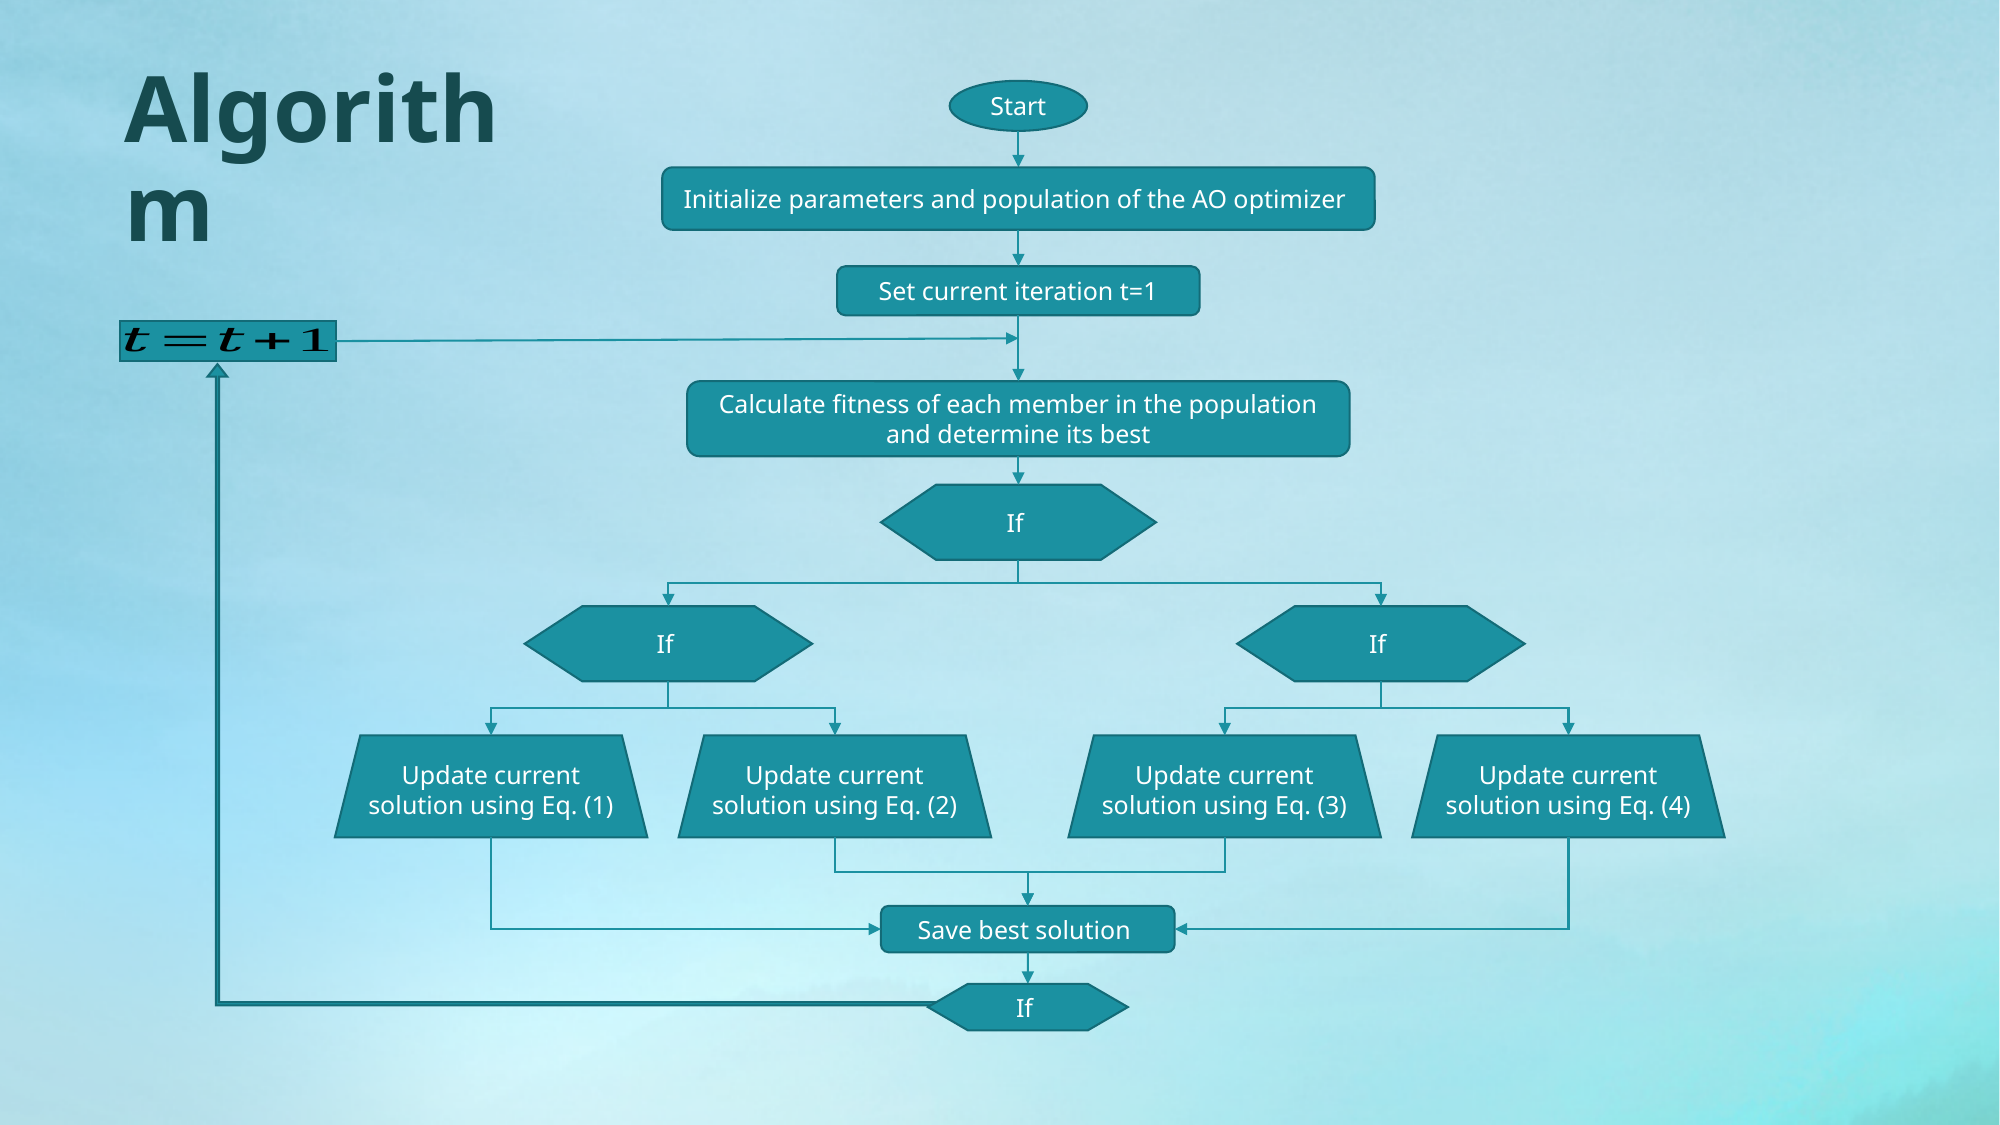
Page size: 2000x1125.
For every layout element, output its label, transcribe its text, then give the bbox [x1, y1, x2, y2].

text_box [120, 80, 1725, 1031]
text_box Algorithm [109, 55, 560, 152]
picture [0, 0, 2000, 1125]
